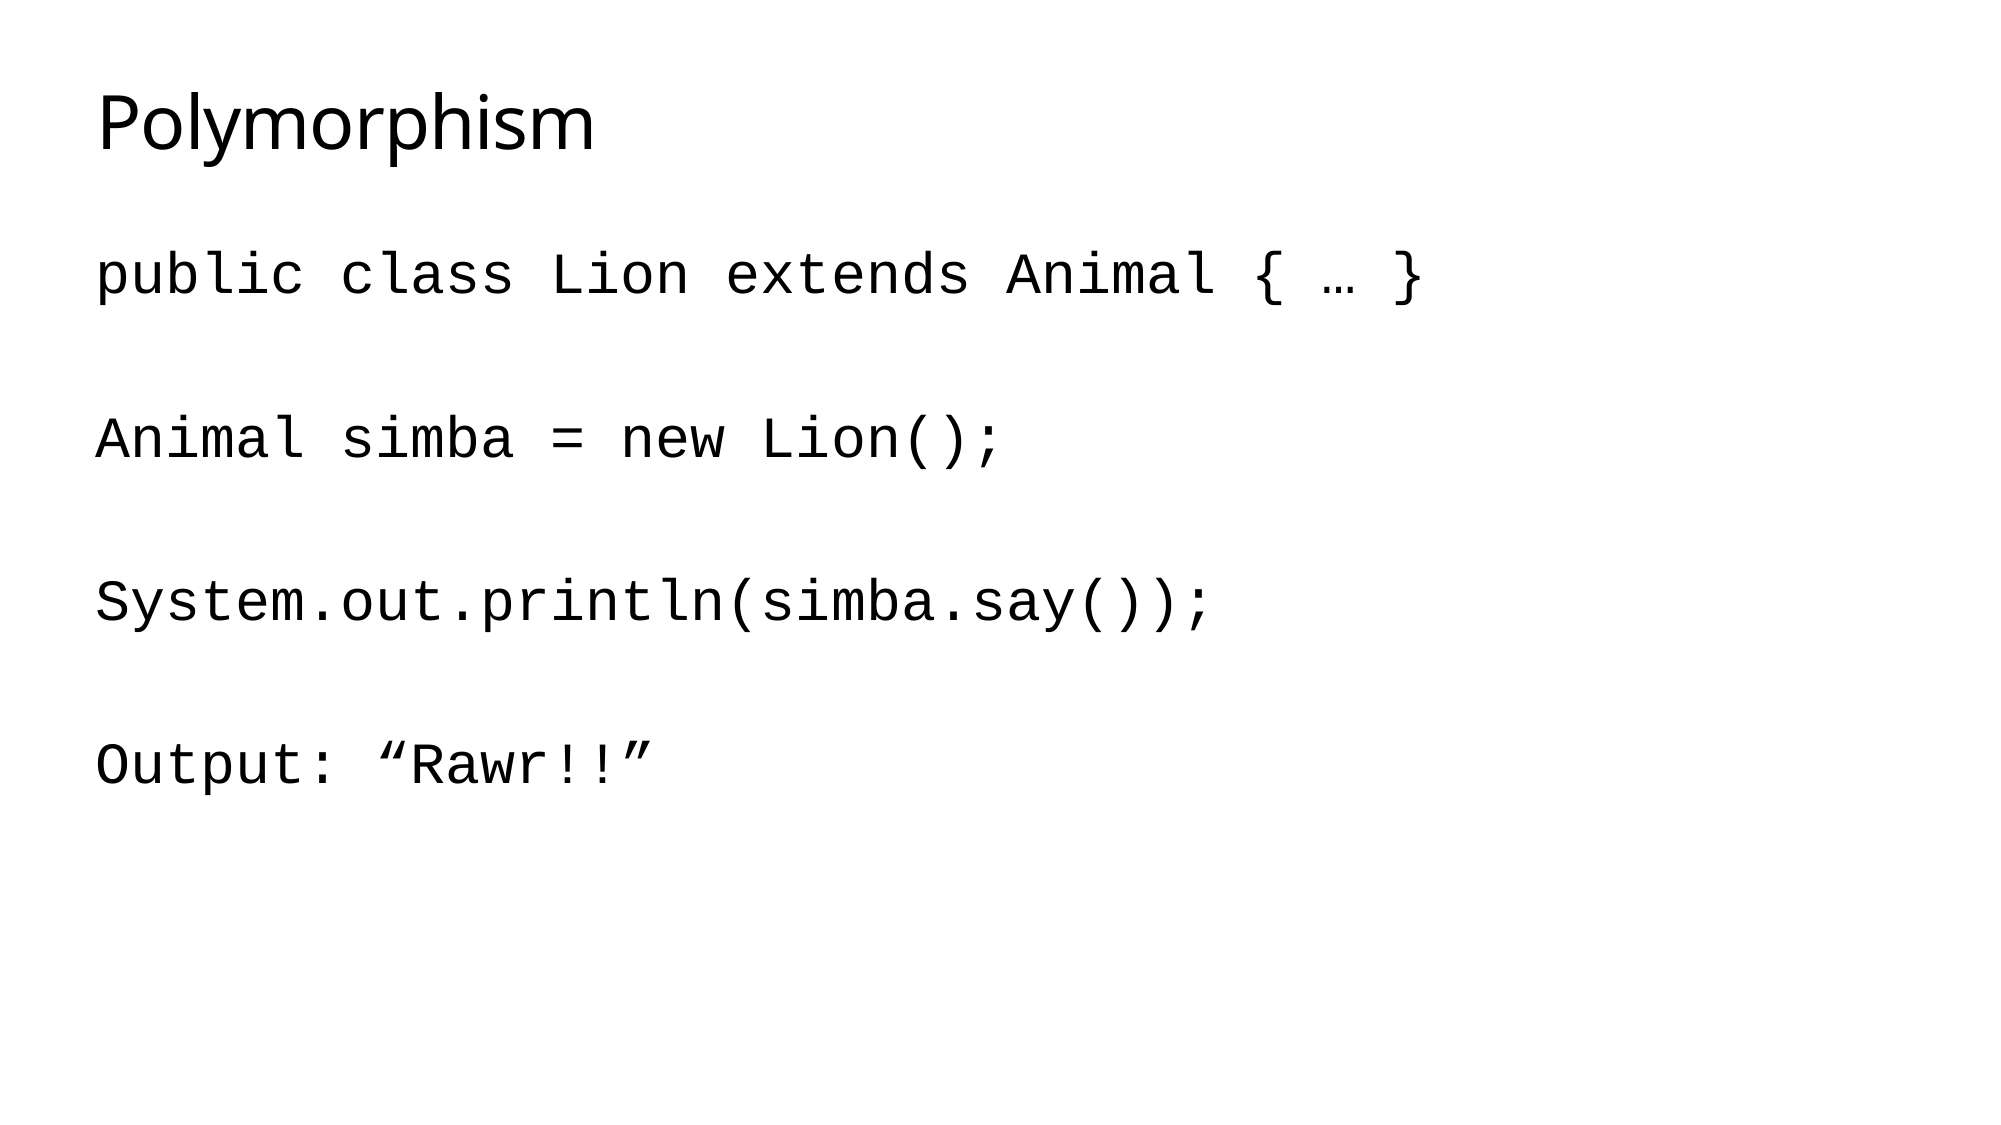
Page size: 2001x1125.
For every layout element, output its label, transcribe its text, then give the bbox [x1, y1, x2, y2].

title Polymorphism [96, 75, 1904, 166]
list public class Lion extends Animal { … } Animal simba = new Lion(); System.out.println(simba.say()); Output: “Rawr!!” [95, 235, 1484, 874]
